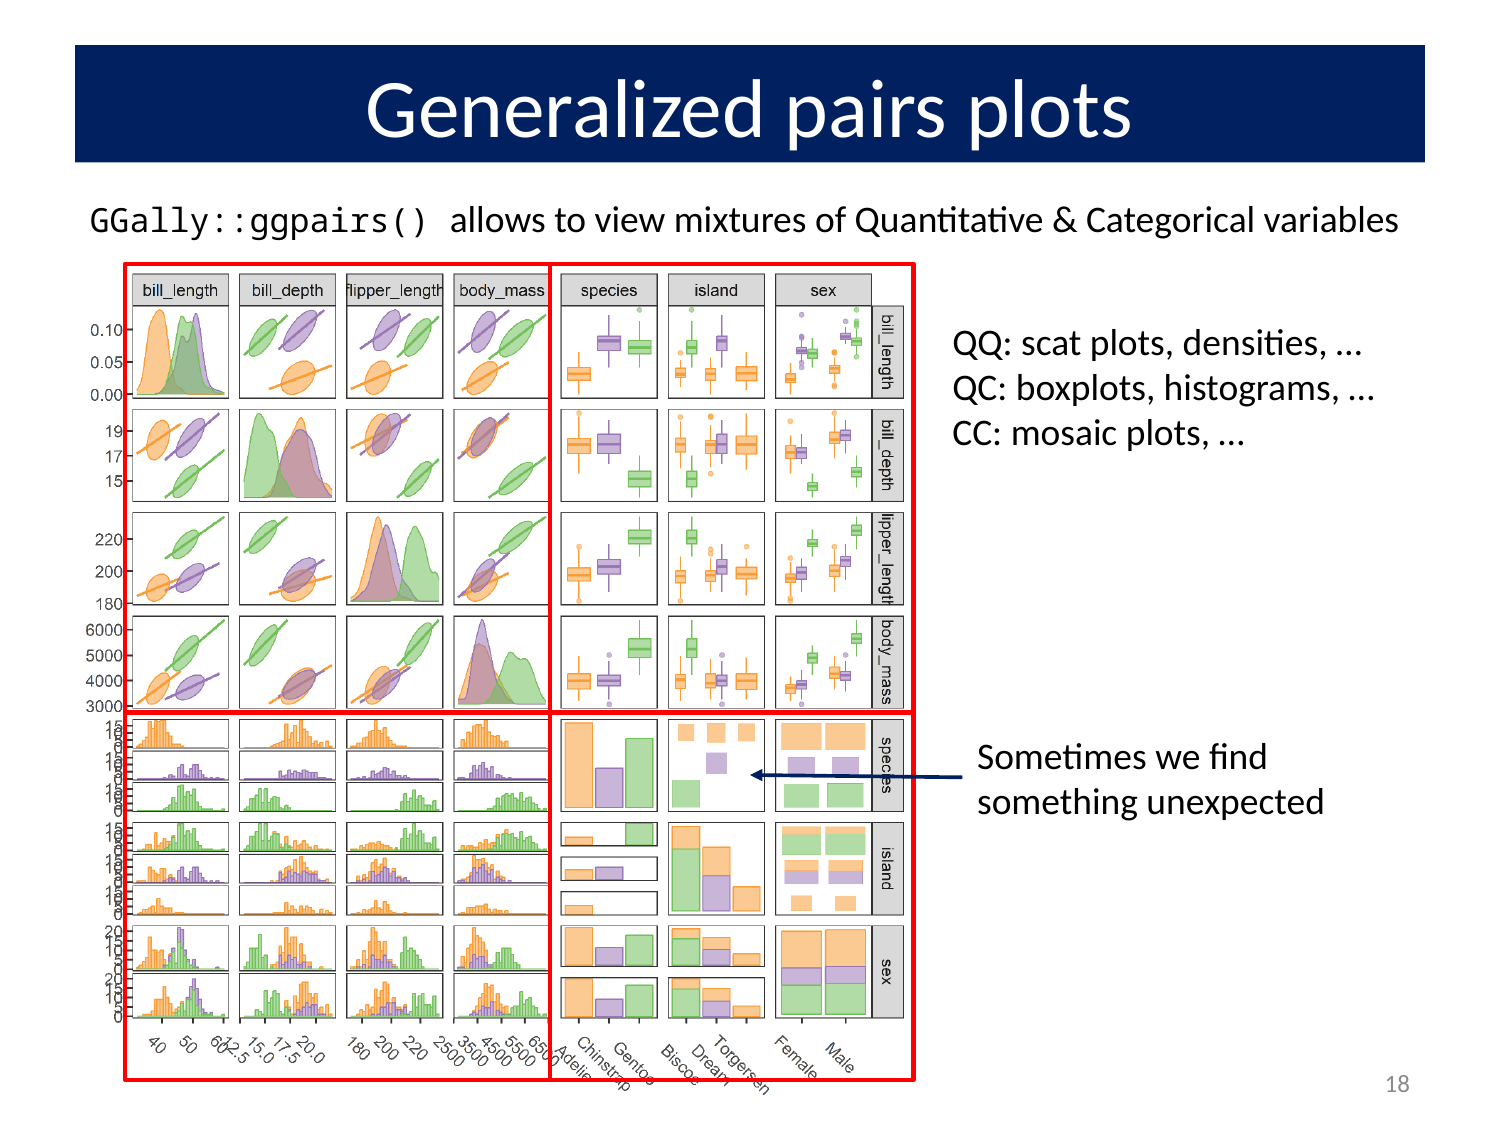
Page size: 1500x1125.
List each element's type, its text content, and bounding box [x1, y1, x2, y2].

text_box GGally::ggpairs() allows to view mixtures of Quantitative & Categorical variables [74, 187, 1425, 248]
picture [74, 263, 914, 1103]
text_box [749, 724, 1426, 832]
text_box QQ: scat plots, densities, … QC: boxplots, histograms, … CC: mosaic plots, … [937, 310, 1425, 461]
slide_number 18 [1074, 1062, 1425, 1103]
title Generalized pairs plots [75, 45, 1425, 163]
